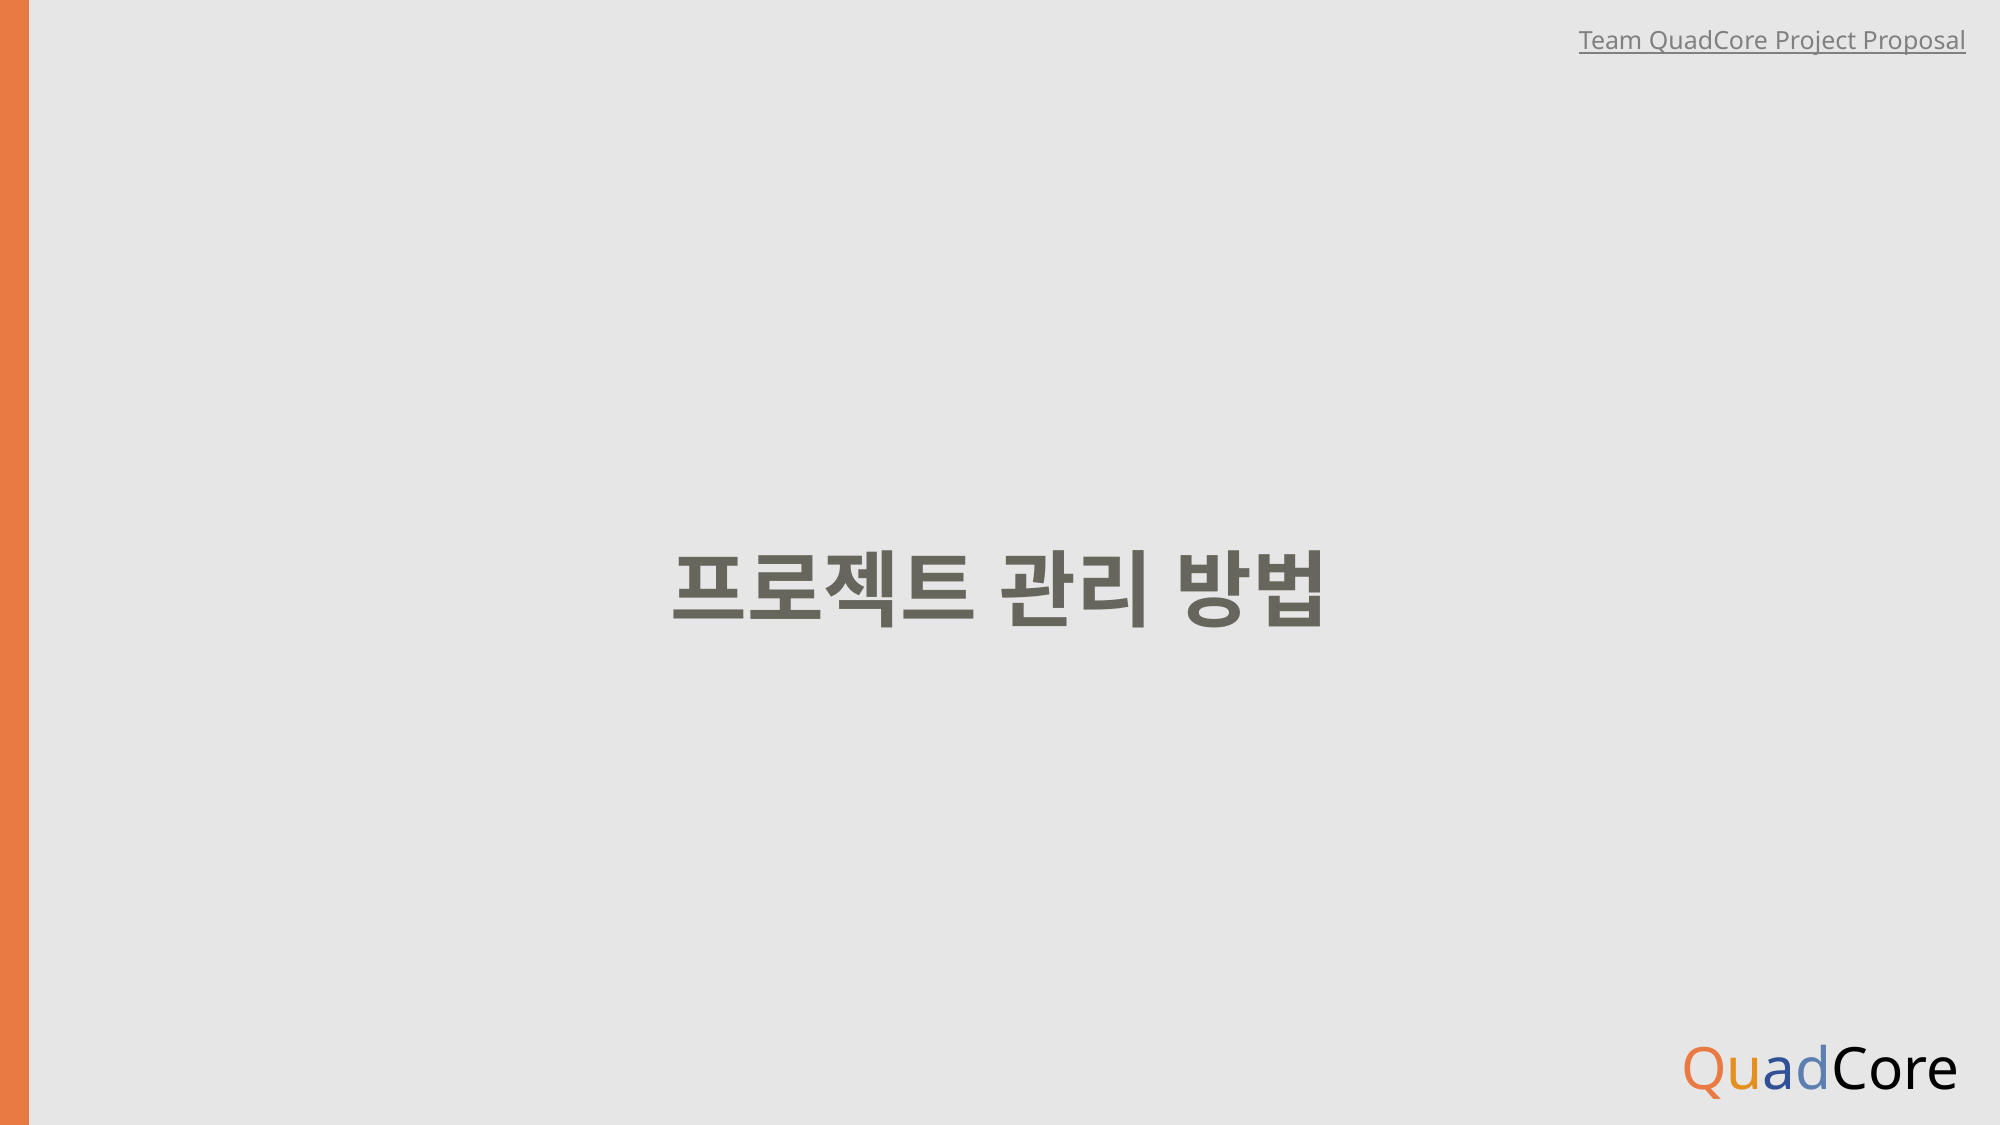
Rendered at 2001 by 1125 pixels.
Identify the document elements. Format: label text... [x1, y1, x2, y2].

title 프로젝트 관리 방법 [500, 433, 1500, 692]
text_box QuadCore [1605, 1023, 1974, 1109]
